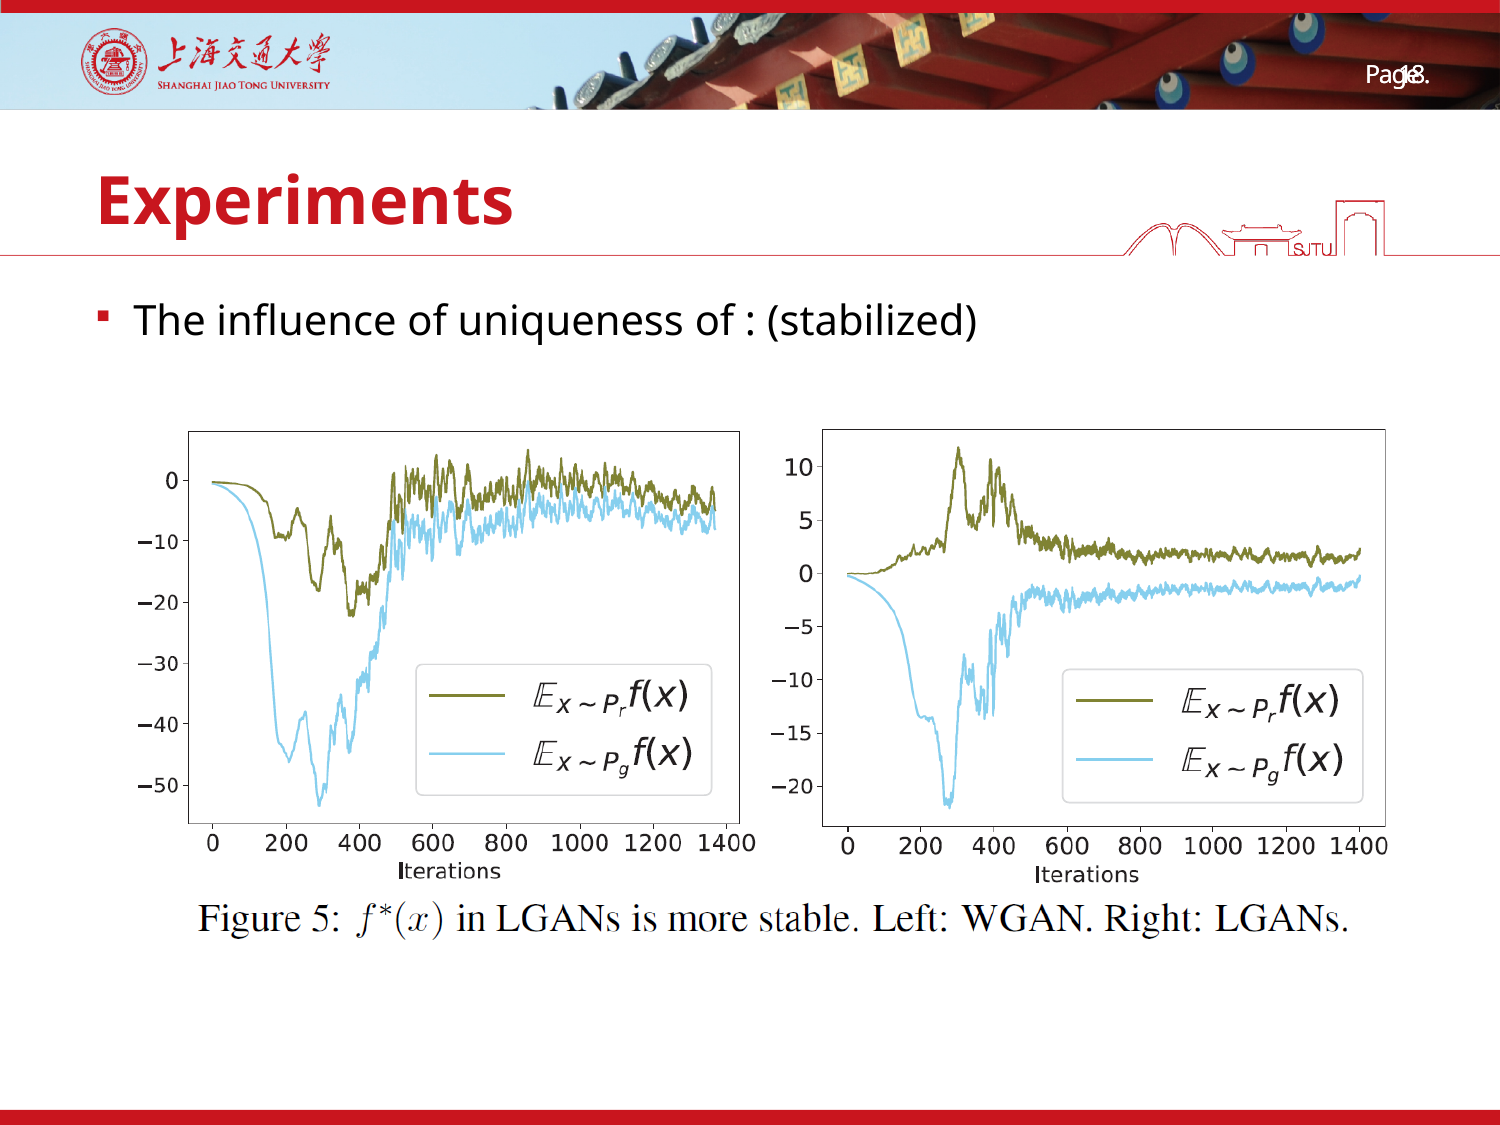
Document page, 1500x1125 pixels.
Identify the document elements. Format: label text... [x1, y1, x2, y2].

picture [0, 200, 1500, 256]
picture [131, 413, 1404, 948]
title Experiments [81, 160, 1455, 255]
picture [0, 0, 1500, 110]
